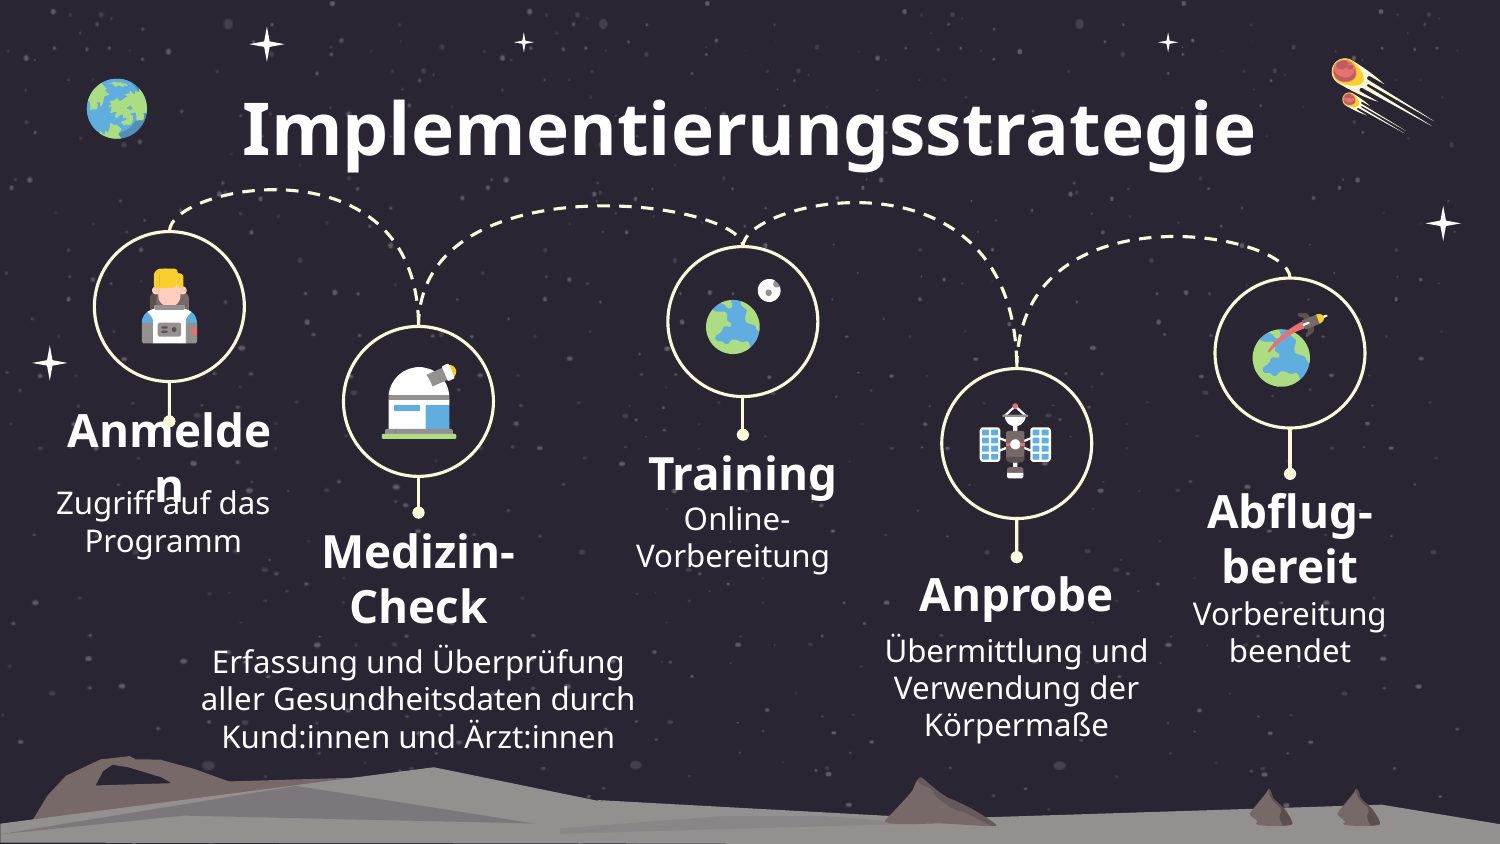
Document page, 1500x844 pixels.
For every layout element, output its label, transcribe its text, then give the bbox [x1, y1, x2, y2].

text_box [540, 123, 621, 449]
text_box Vorbereitung beendet [1158, 595, 1422, 668]
text_box [94, 231, 241, 382]
text_box [343, 326, 494, 477]
text_box Erfassung und Überprüfung aller Gesundheitsdaten durch Kund:innen und Ärzt:innen [176, 641, 661, 756]
text_box Zugriff auf das Programm [32, 483, 295, 559]
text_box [979, 403, 1052, 479]
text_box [1107, 186, 1199, 461]
text_box [667, 246, 813, 397]
text_box Online-Vorbereitung [602, 510, 872, 582]
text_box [818, 170, 942, 445]
text_box Medizin-Check [291, 512, 546, 642]
text_box [942, 368, 1092, 519]
text_box Anmelden [38, 421, 301, 492]
text_box [1215, 278, 1366, 428]
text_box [246, 154, 342, 404]
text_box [141, 268, 198, 344]
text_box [381, 363, 457, 440]
text_box Übermittlung und Verwendung der Körpermaße [862, 630, 1172, 744]
title Implementierungsstrategie [118, 88, 1382, 164]
text_box Abflug-bereit [1163, 473, 1417, 595]
text_box Anprobe [890, 557, 1144, 629]
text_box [705, 278, 781, 355]
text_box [1252, 312, 1328, 388]
text_box Training [597, 434, 889, 510]
